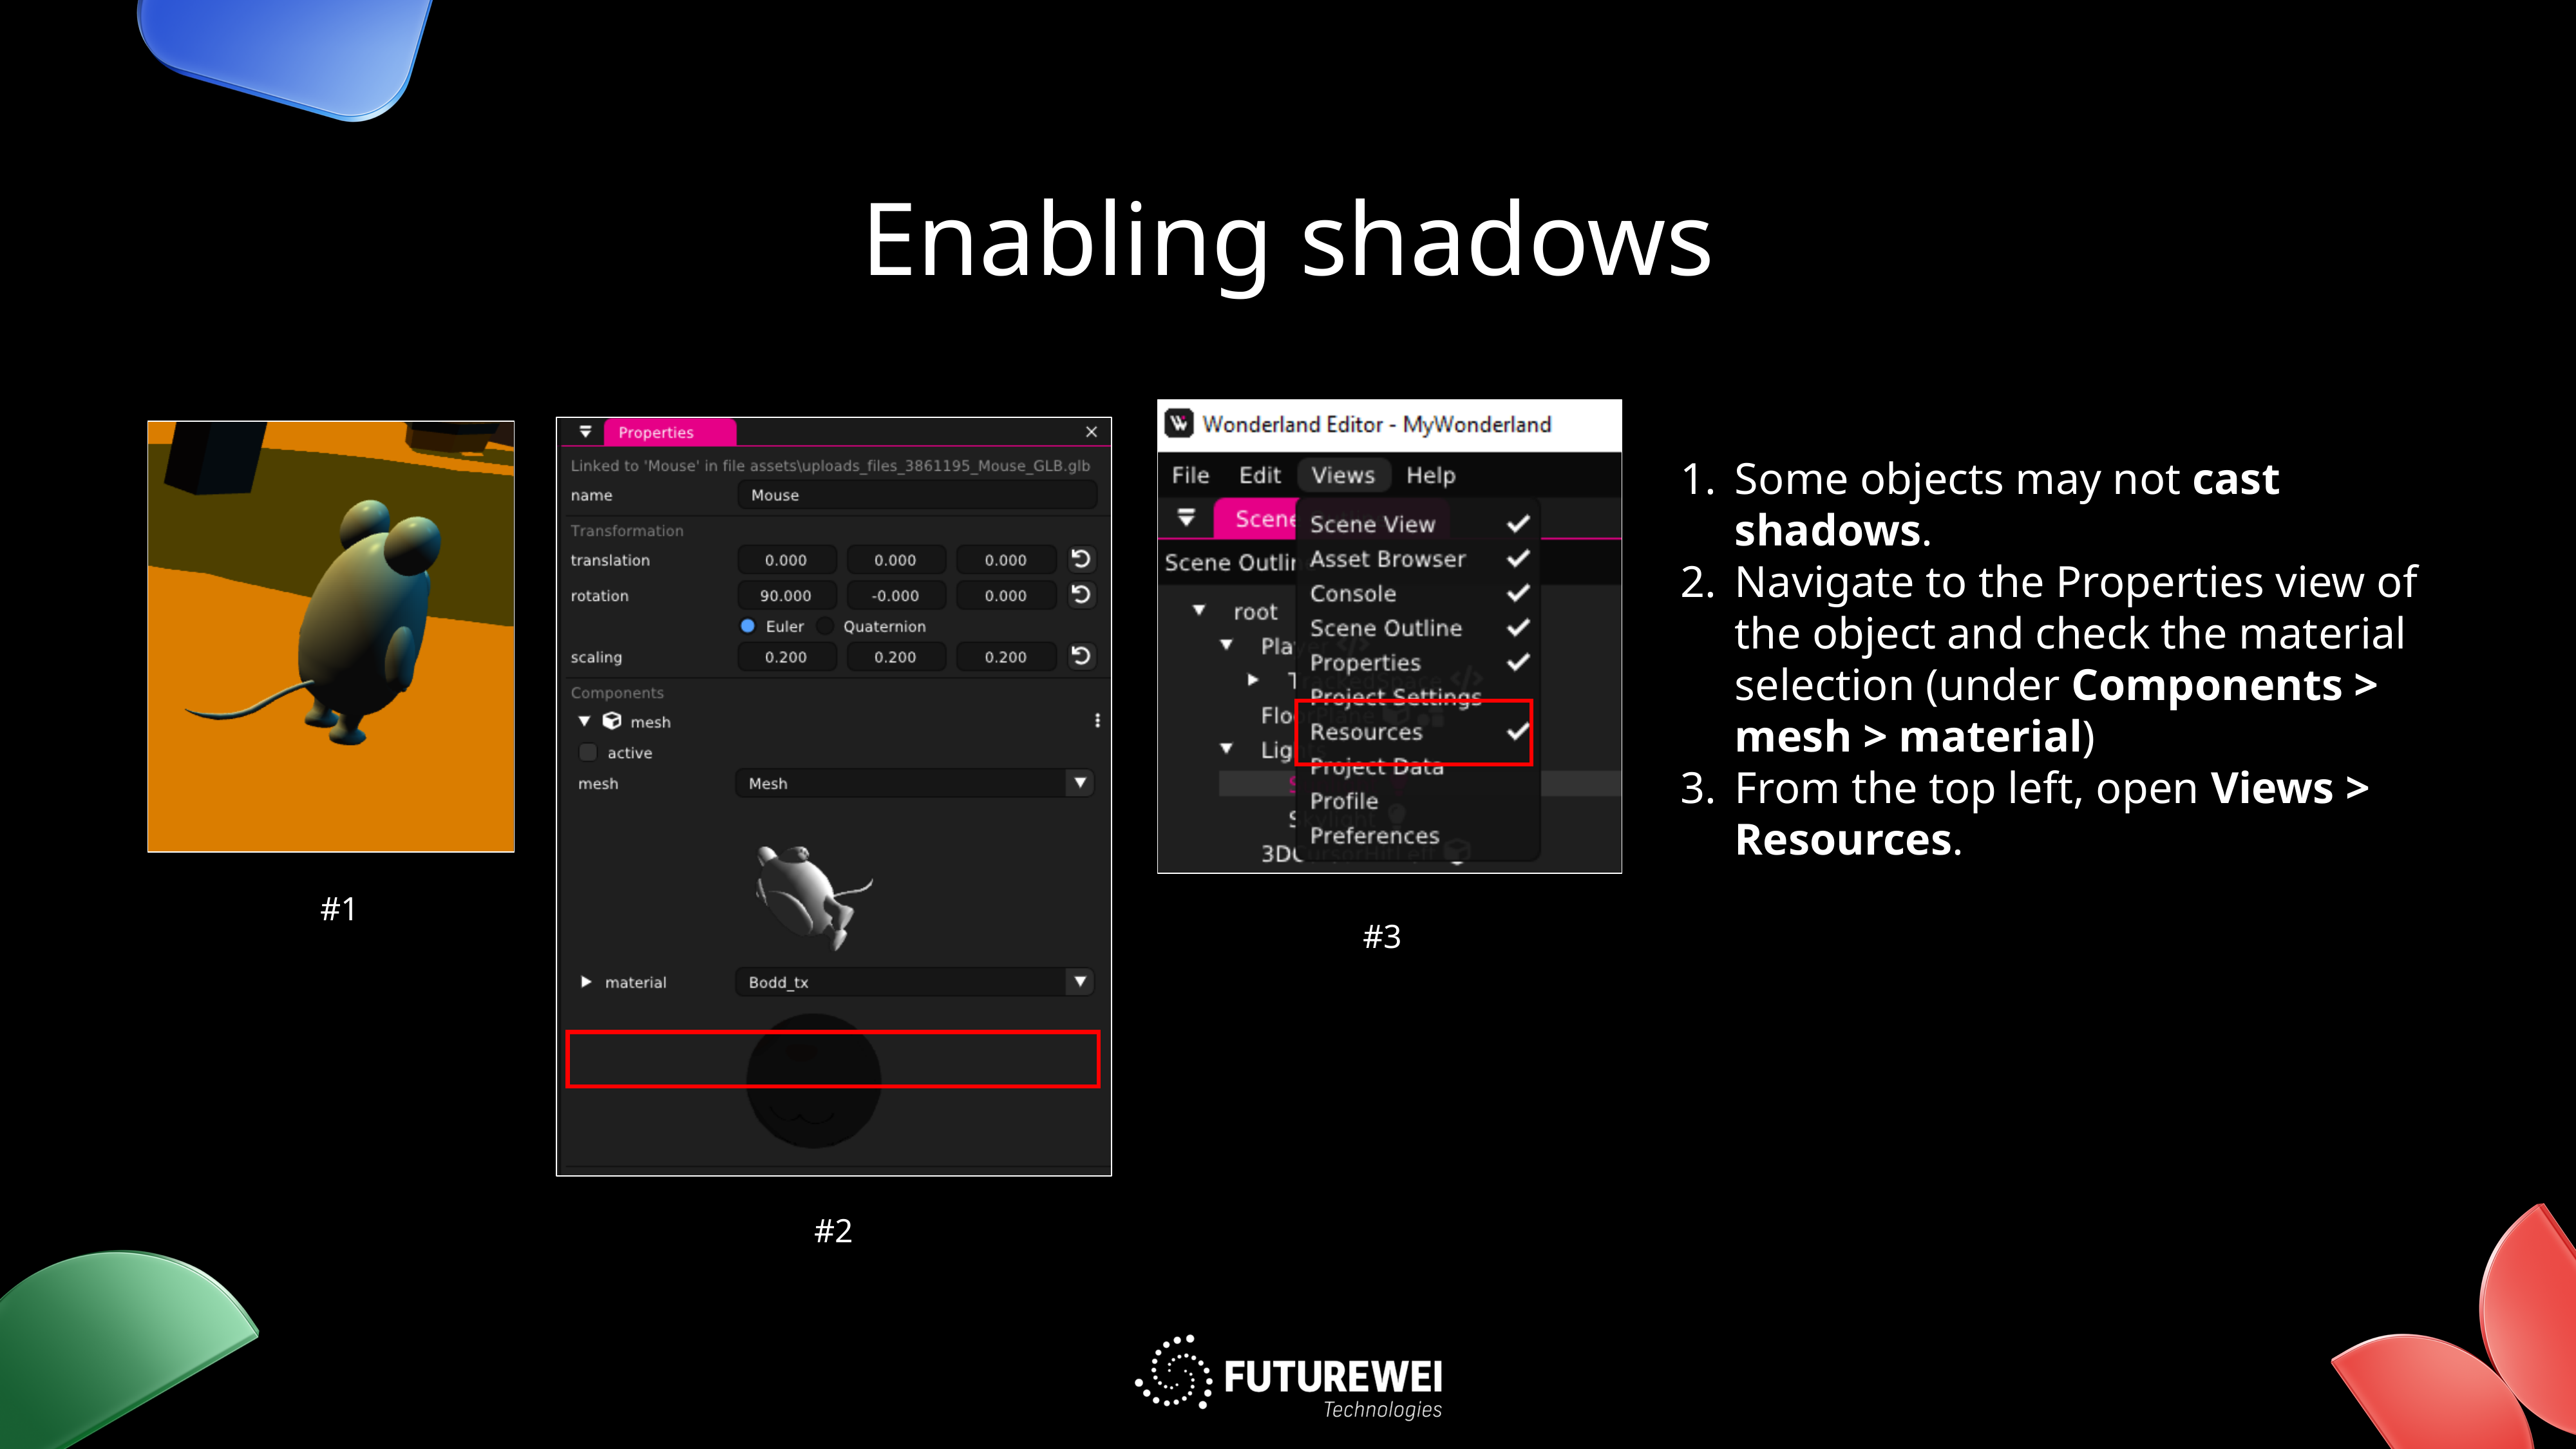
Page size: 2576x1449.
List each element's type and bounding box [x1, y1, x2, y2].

picture [1158, 400, 1622, 873]
text_box [0, 0, 2576, 1449]
picture [556, 417, 1112, 1176]
picture [147, 421, 514, 852]
picture [1104, 1303, 1472, 1441]
